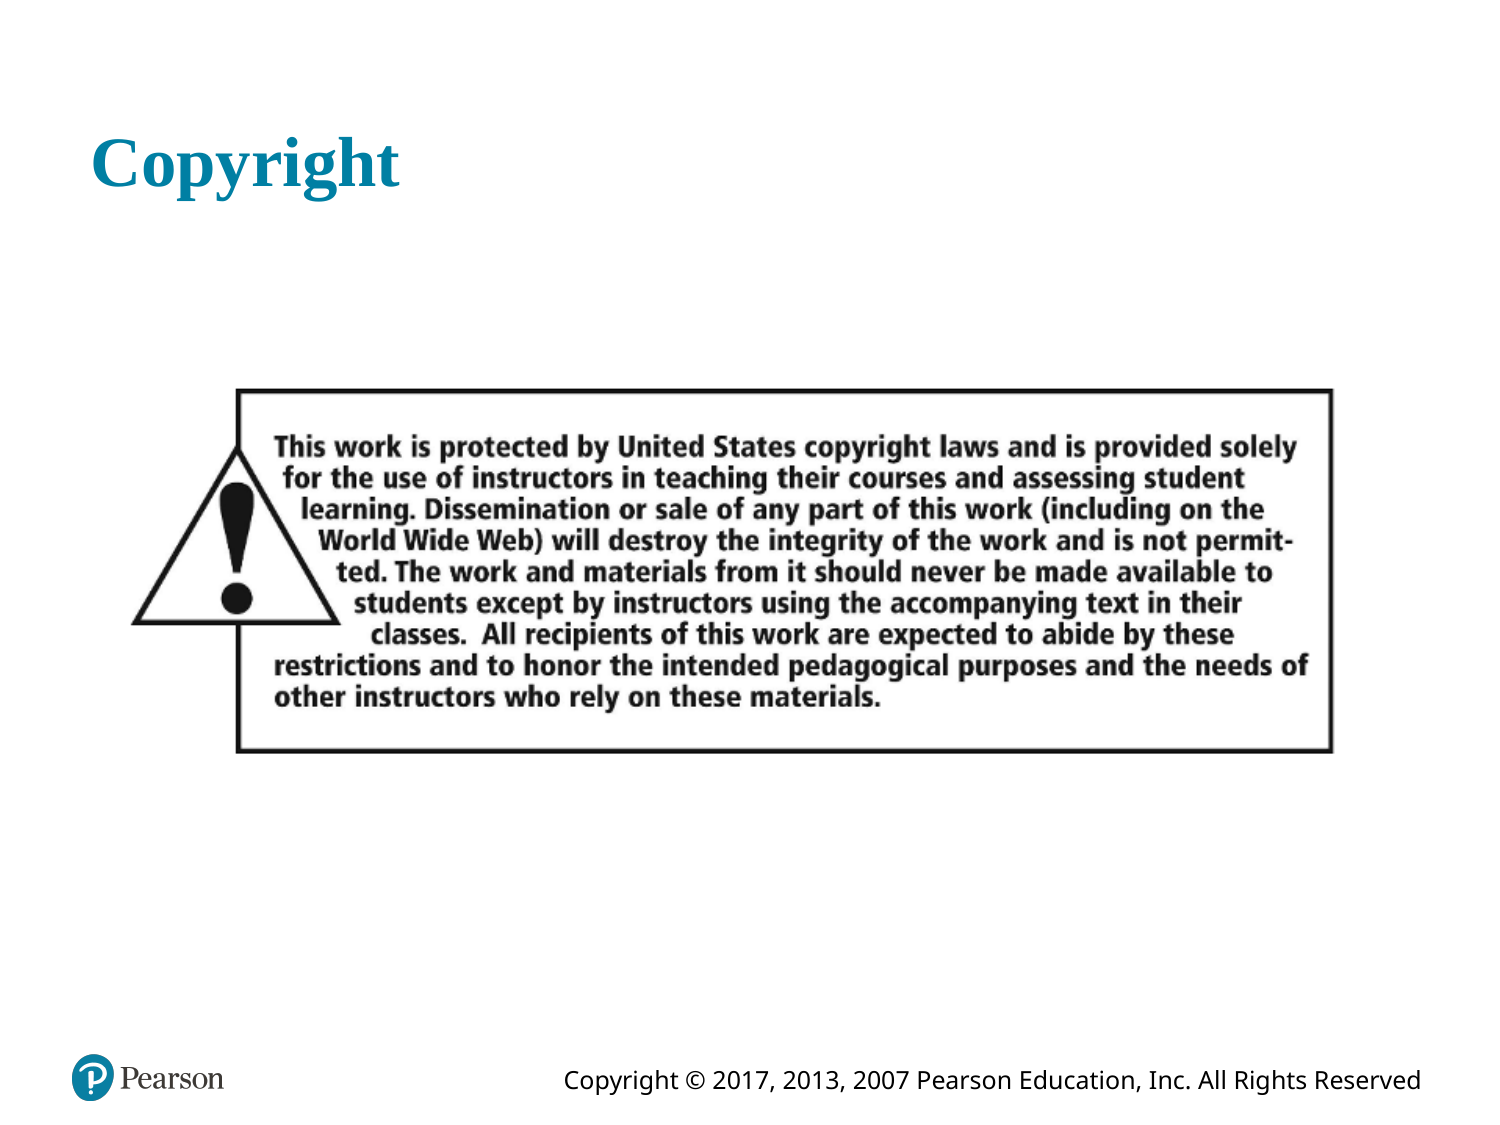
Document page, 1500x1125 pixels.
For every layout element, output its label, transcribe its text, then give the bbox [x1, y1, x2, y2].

picture [80, 1063, 106, 1088]
picture [125, 378, 1344, 780]
picture [98, 1054, 224, 1101]
picture [72, 1087, 83, 1101]
title Copyright [75, 35, 1425, 216]
picture [72, 1054, 88, 1070]
